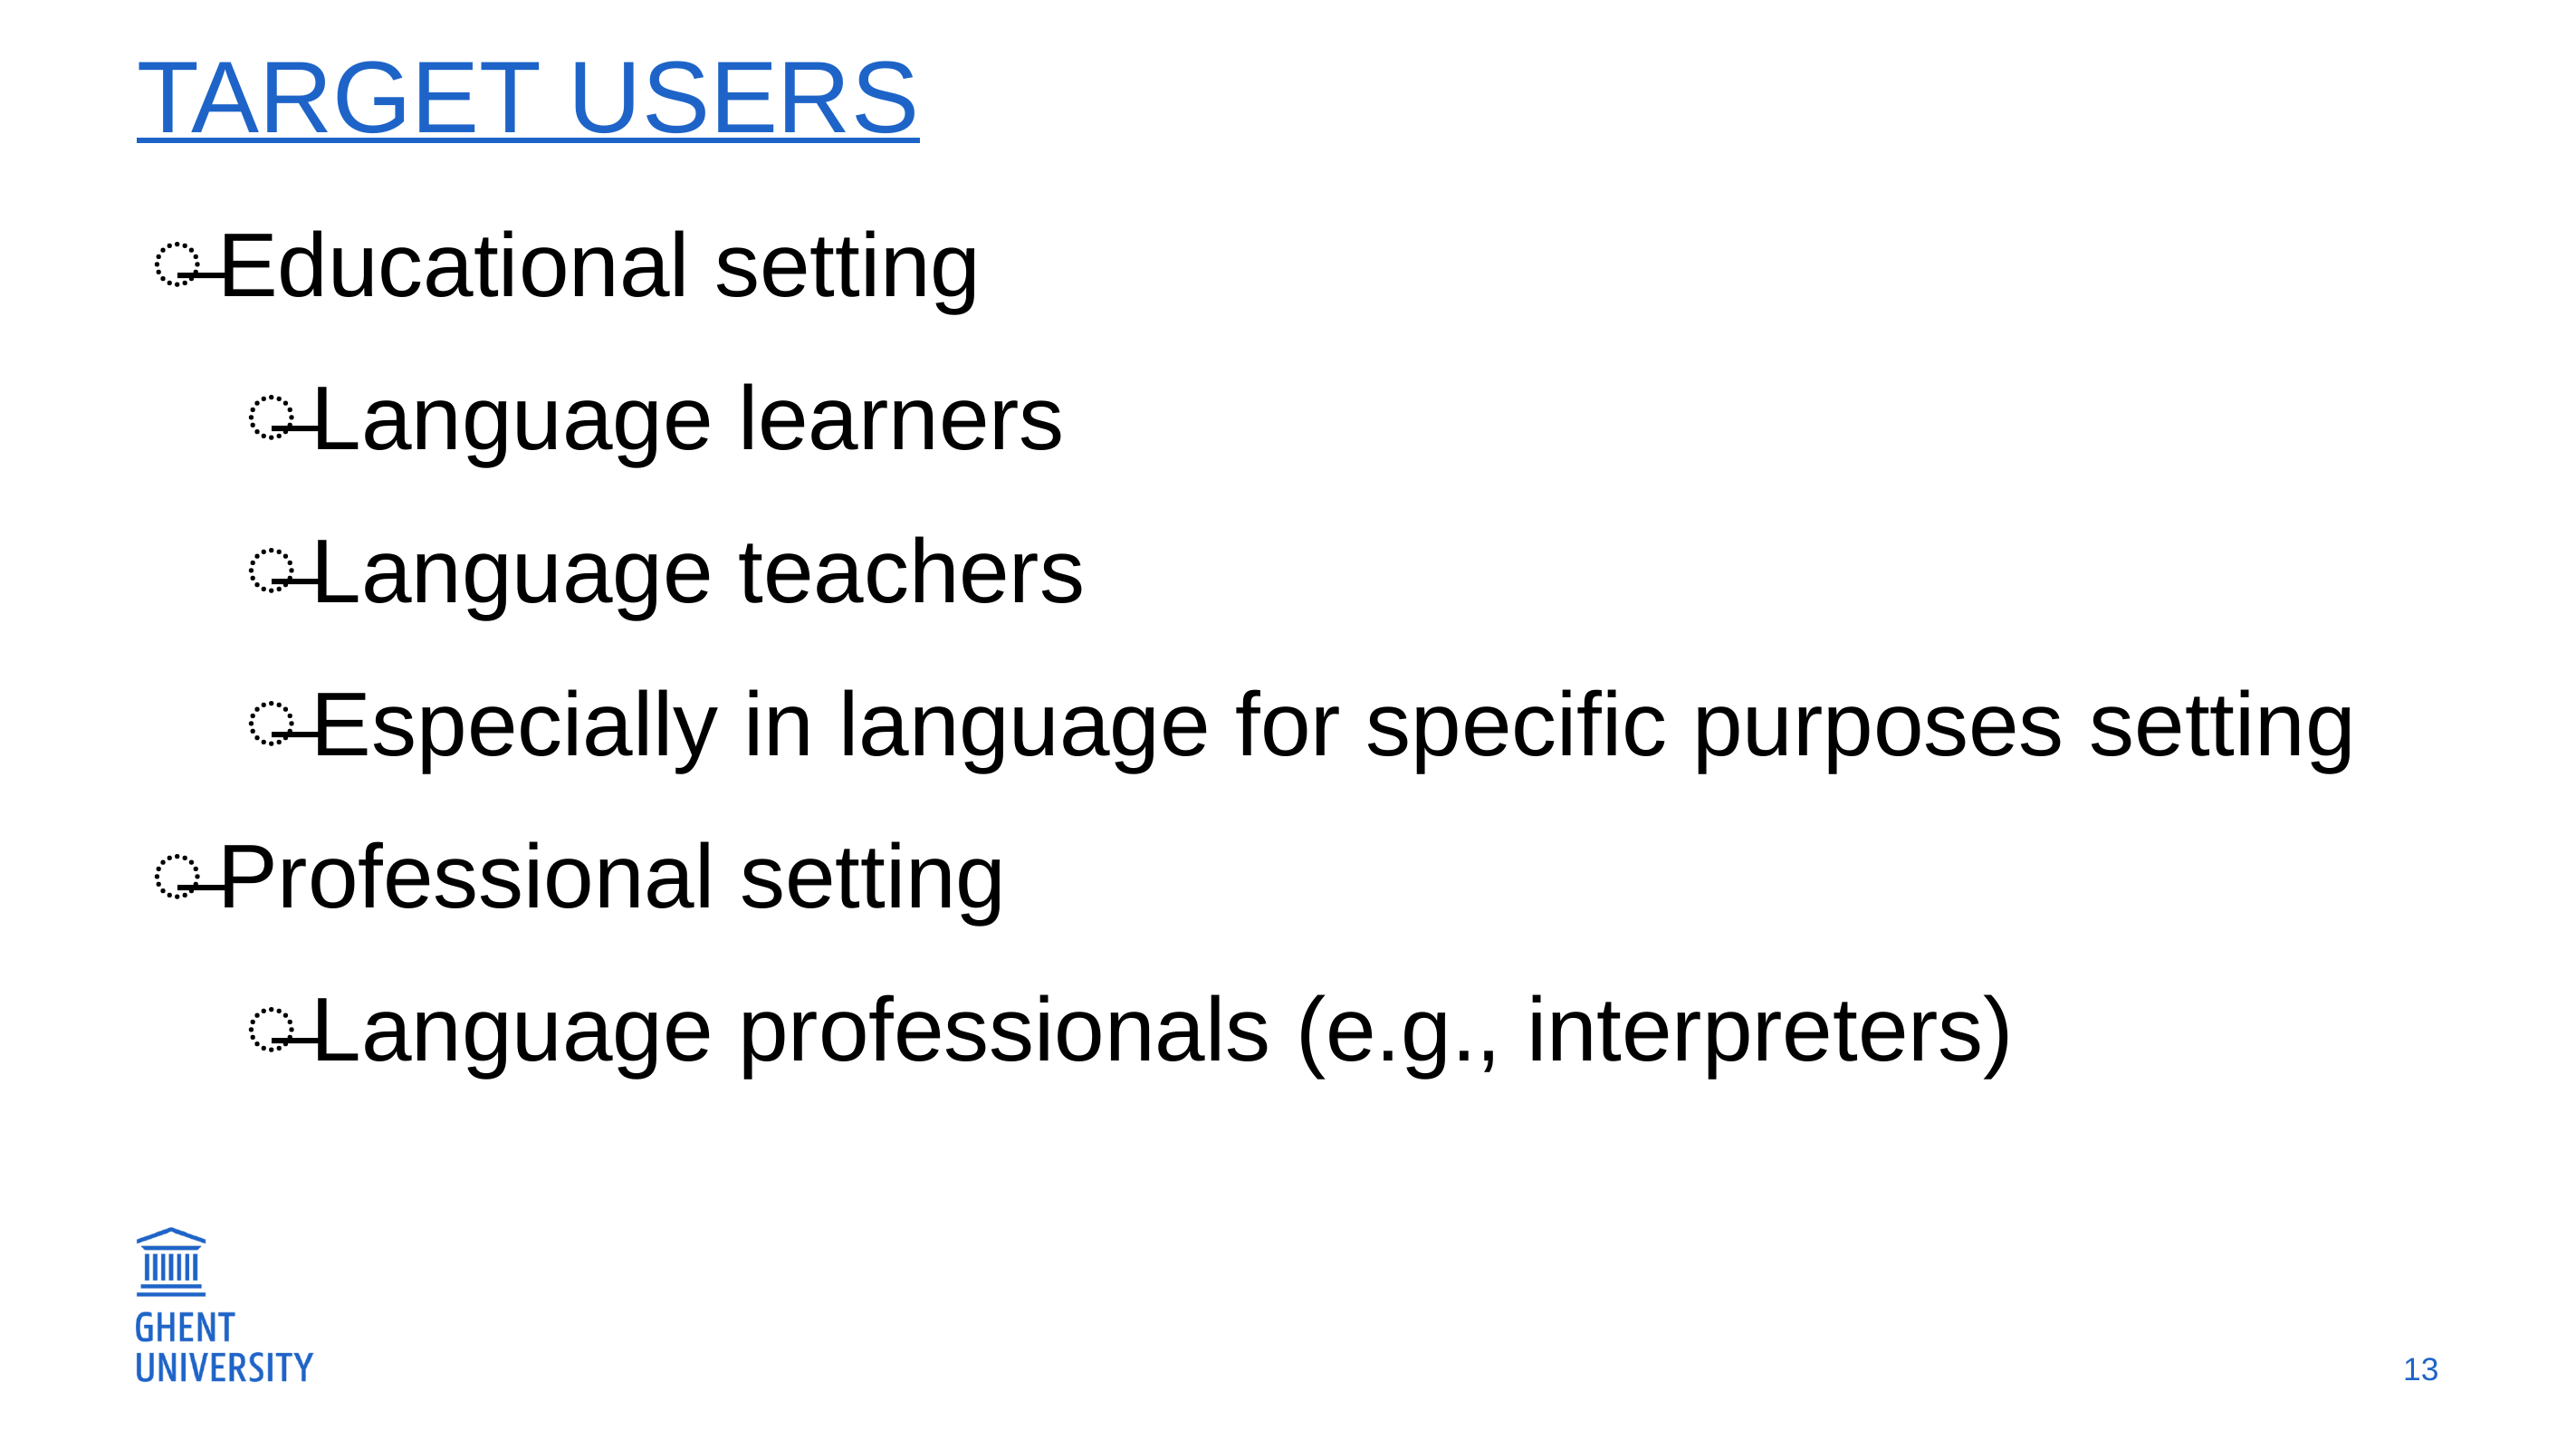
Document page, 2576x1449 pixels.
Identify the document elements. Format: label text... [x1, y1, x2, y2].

list Educational setting Language learners Language teachers Especially in language for specific purposes setting Professional setting Language professionals (e.g., interpreters) [124, 177, 2456, 1173]
picture [68, 1175, 411, 1449]
slide_number 13 [2315, 1329, 2453, 1407]
title Target users [123, 37, 2456, 166]
